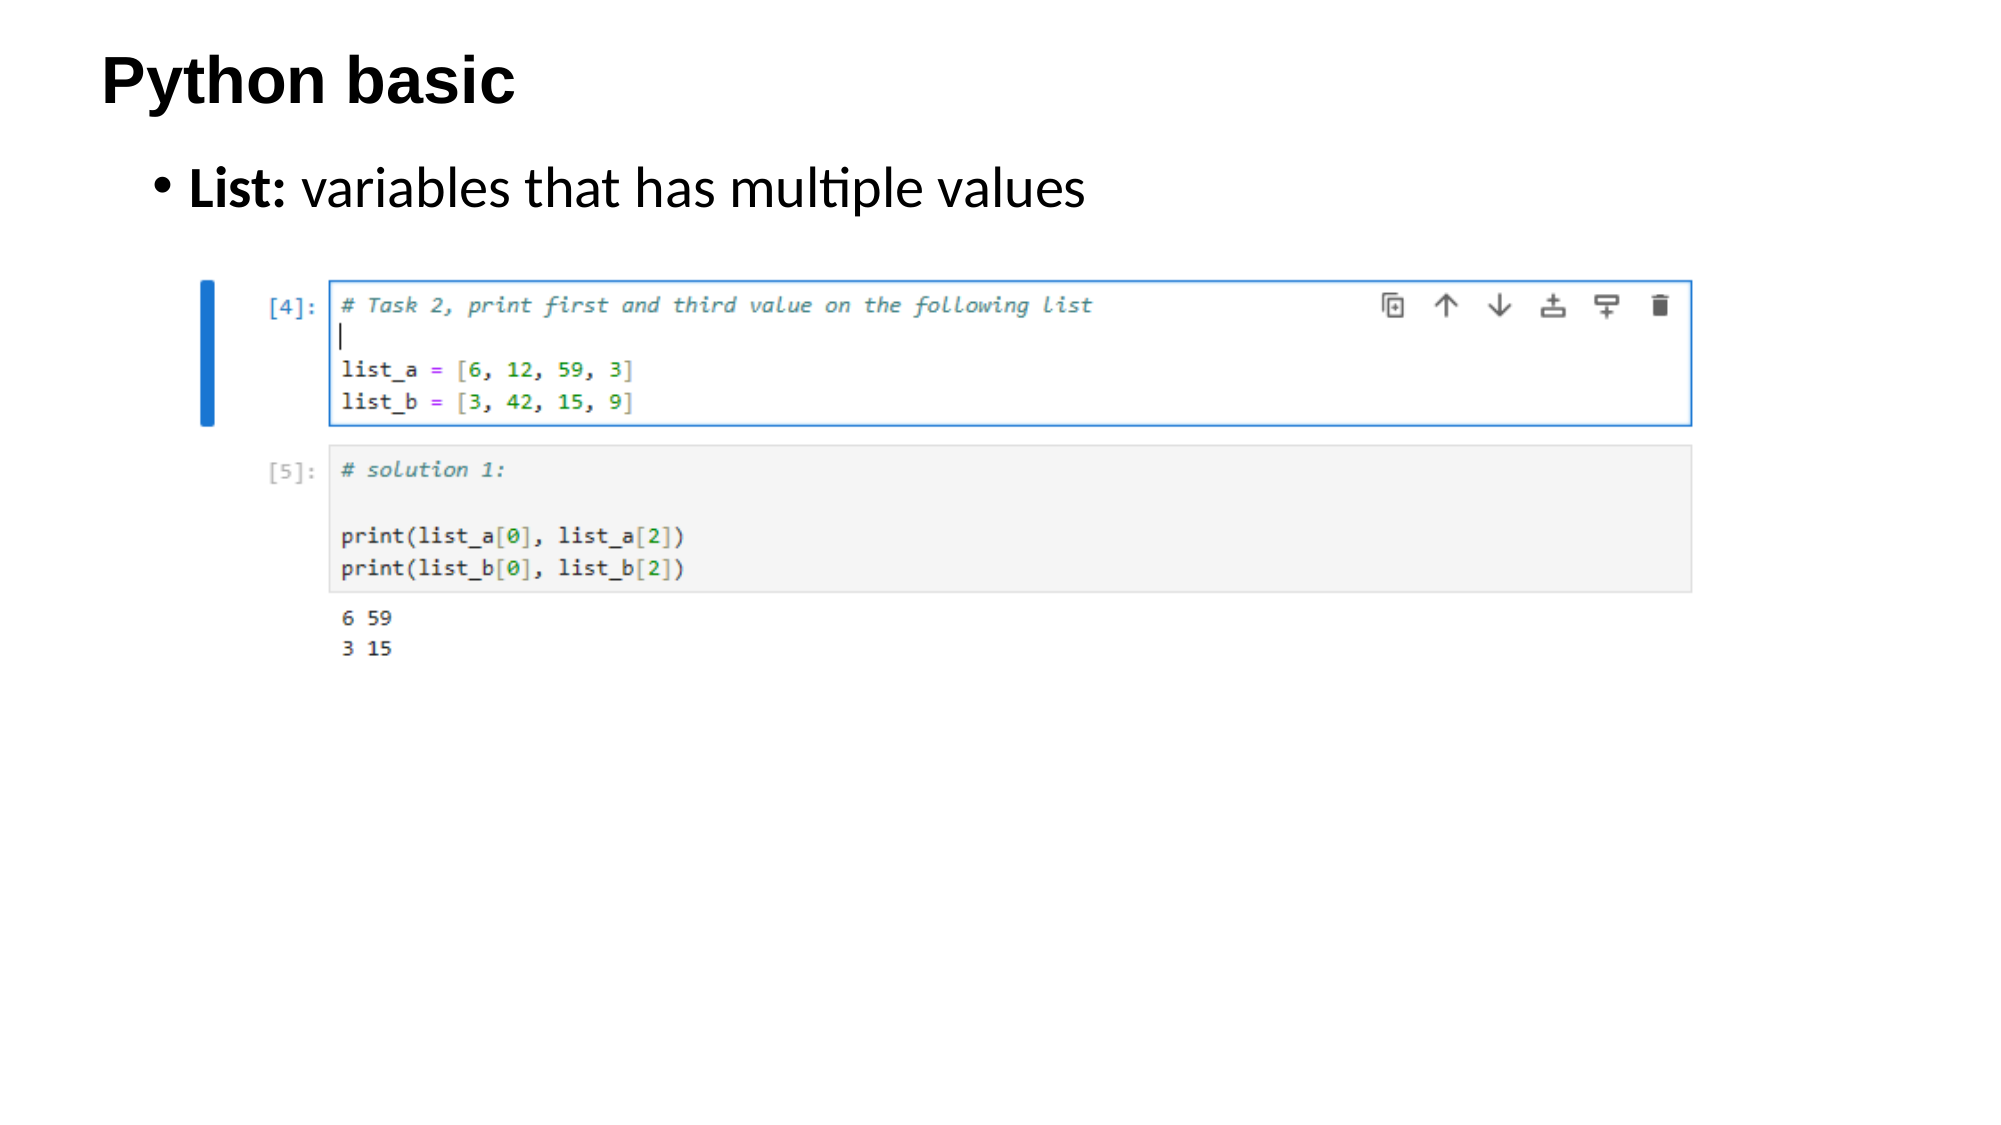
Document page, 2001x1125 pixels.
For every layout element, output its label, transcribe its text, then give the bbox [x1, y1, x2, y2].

text_box Python basic [86, 26, 2000, 139]
picture [190, 268, 1707, 672]
list List: variables that has multiple values [137, 149, 1863, 232]
